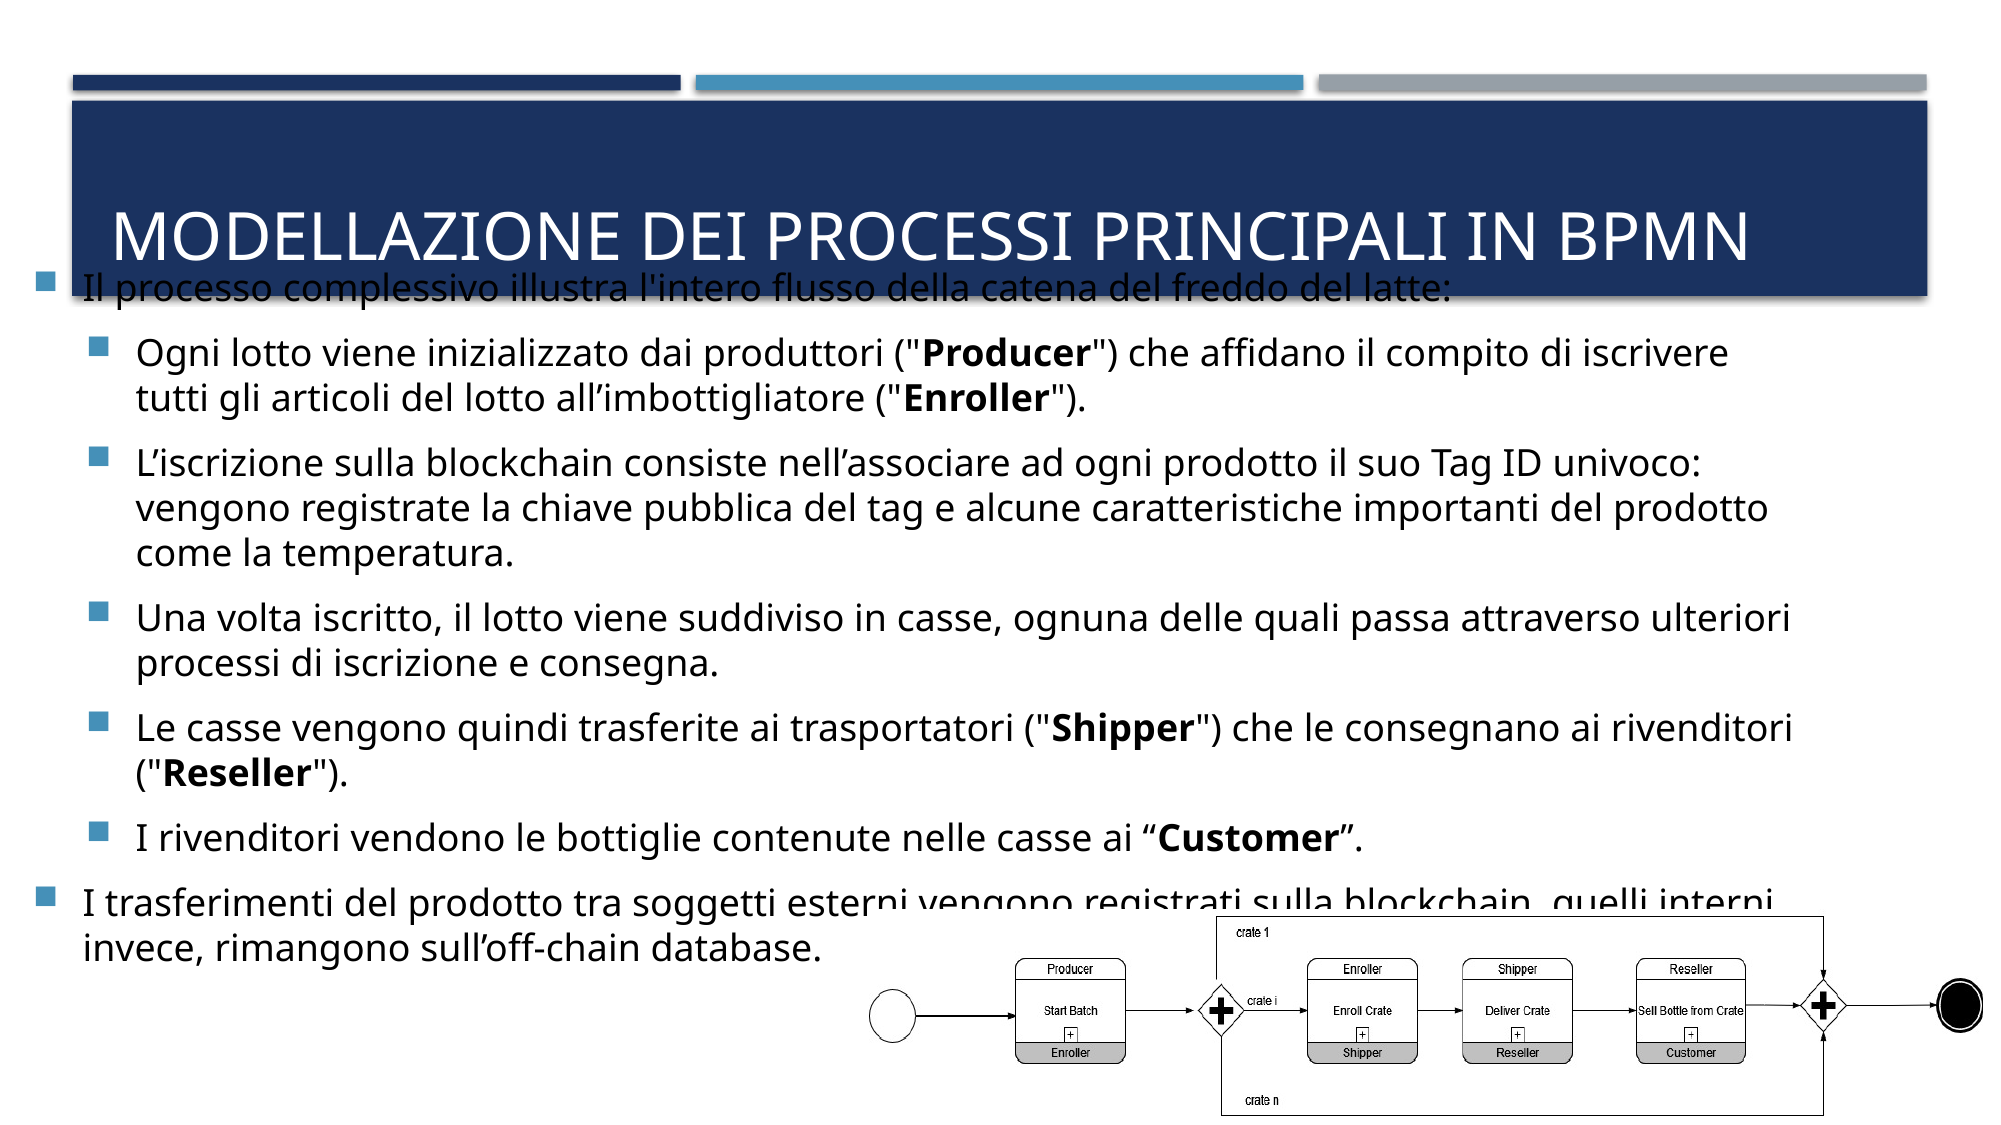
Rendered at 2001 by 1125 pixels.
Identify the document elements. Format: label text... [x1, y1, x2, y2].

list Il processo complessivo illustra l'intero flusso della catena del freddo del latte: Ogni lotto viene inizializzato dai produttori ("Producer") che affidano il compito di iscrivere tutti gli articoli del lotto all’imbottigliatore ("Enroller"). L’iscrizione sulla blockchain consiste nell’associare ad ogni prodotto il suo Tag ID univoco: vengono registrate la chiave pubblica del tag e alcune caratteristiche importanti del prodotto come la temperatura. Una volta iscritto, il lotto viene suddiviso in casse, ognuna delle quali passa attraverso ulteriori processi di iscrizione e consegna. Le casse vengono quindi trasferite ai trasportatori ("Shipper") che le consegnano ai rivenditori ("Reseller"). I rivenditori vendono le bottiglie contenute nelle casse ai “Customer”. I trasferimenti del prodotto tra soggetti esterni vengono registrati sulla blockchain, quelli interni, invece, rimangono sull’off-chain database. [17, 347, 1827, 951]
picture [869, 908, 1984, 1125]
title Modellazione dei processi principali in BPMN [95, 115, 1905, 282]
